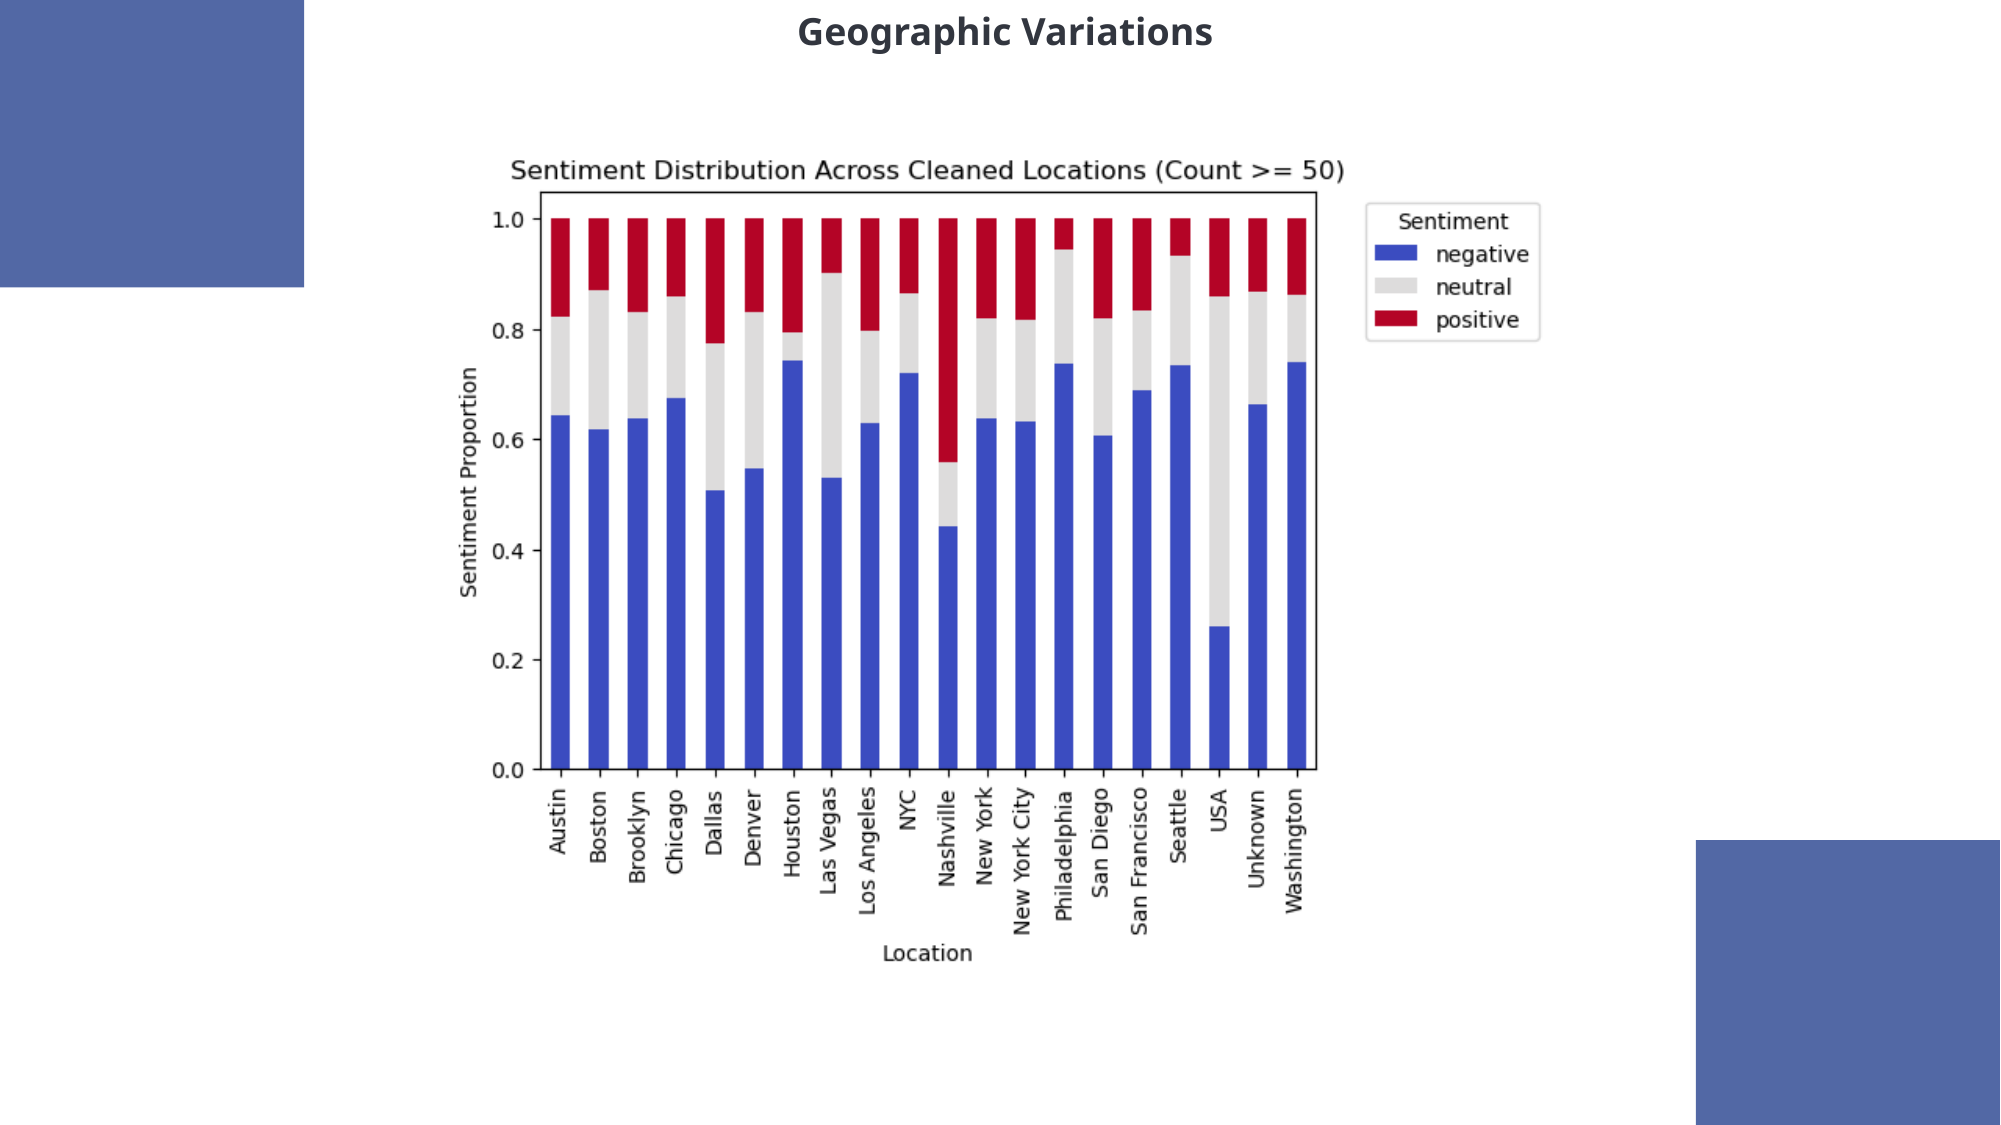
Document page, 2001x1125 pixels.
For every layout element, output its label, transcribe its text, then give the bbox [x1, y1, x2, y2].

picture [445, 145, 1555, 980]
text_box Geographic Variations [782, 0, 1229, 60]
